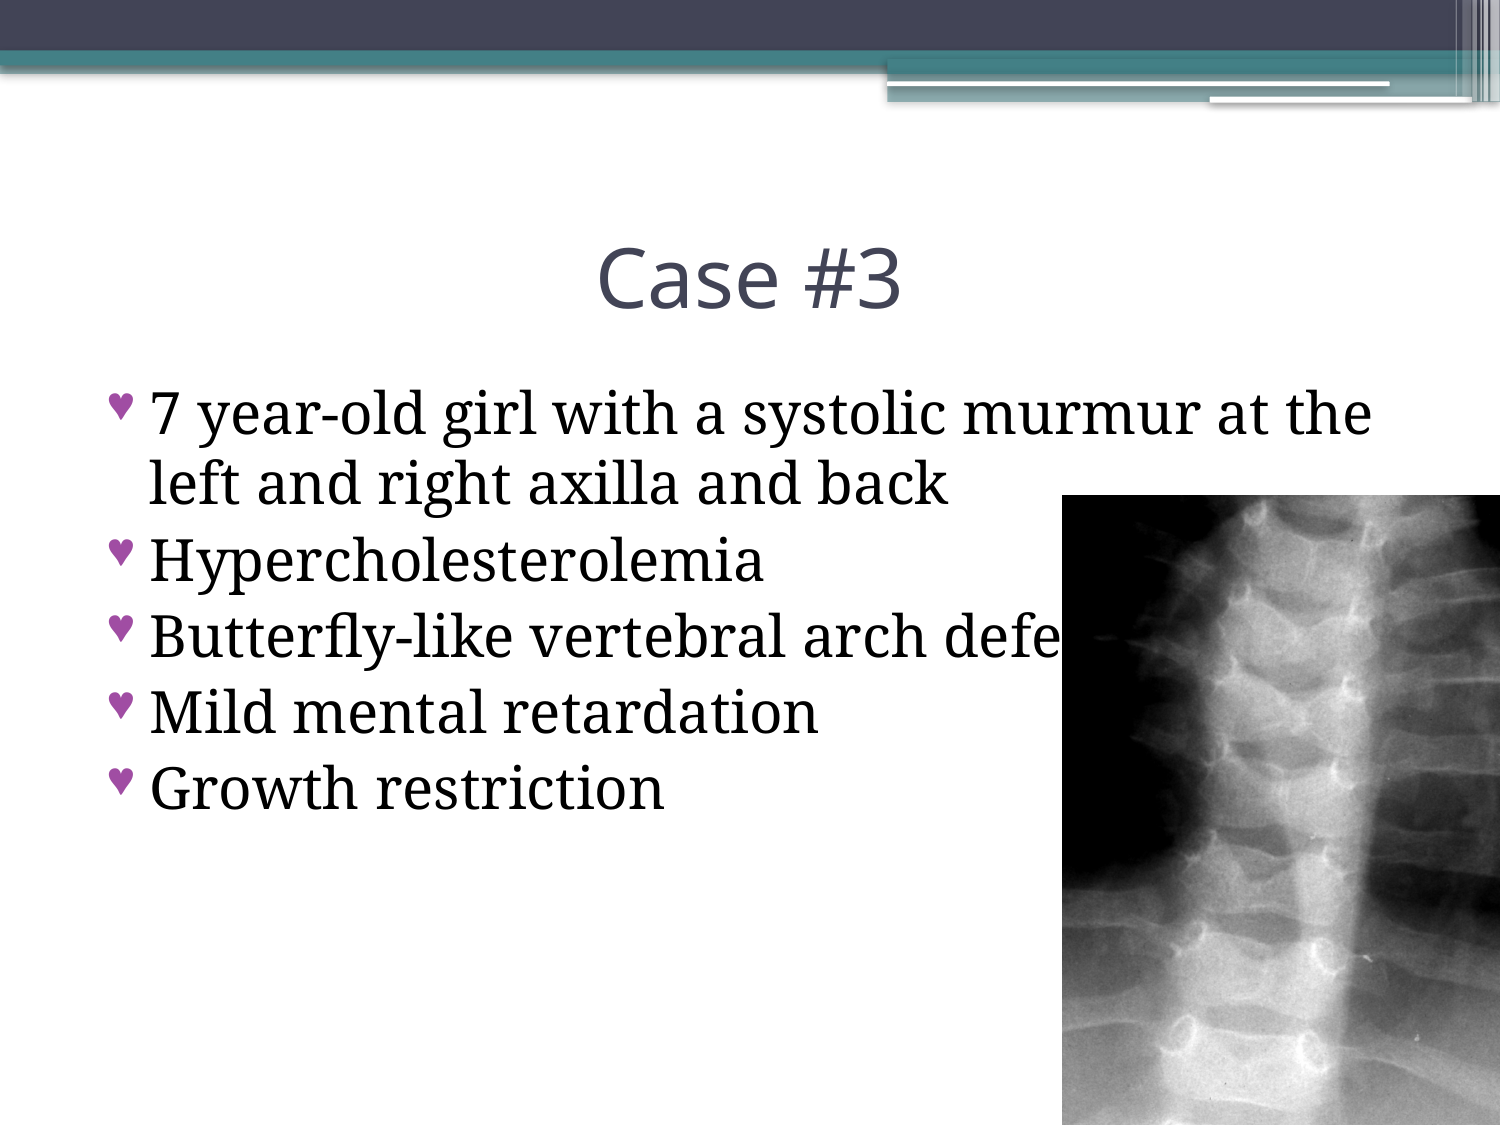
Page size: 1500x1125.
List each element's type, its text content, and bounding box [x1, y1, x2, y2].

picture [1062, 495, 1500, 1125]
list 7 year-old girl with a systolic murmur at the left and right axilla and back Hypercholesterolemia Butterfly-like vertebral arch defects Mild mental retardation Growth restriction [75, 369, 1425, 1079]
title Case #3 [75, 187, 1425, 363]
